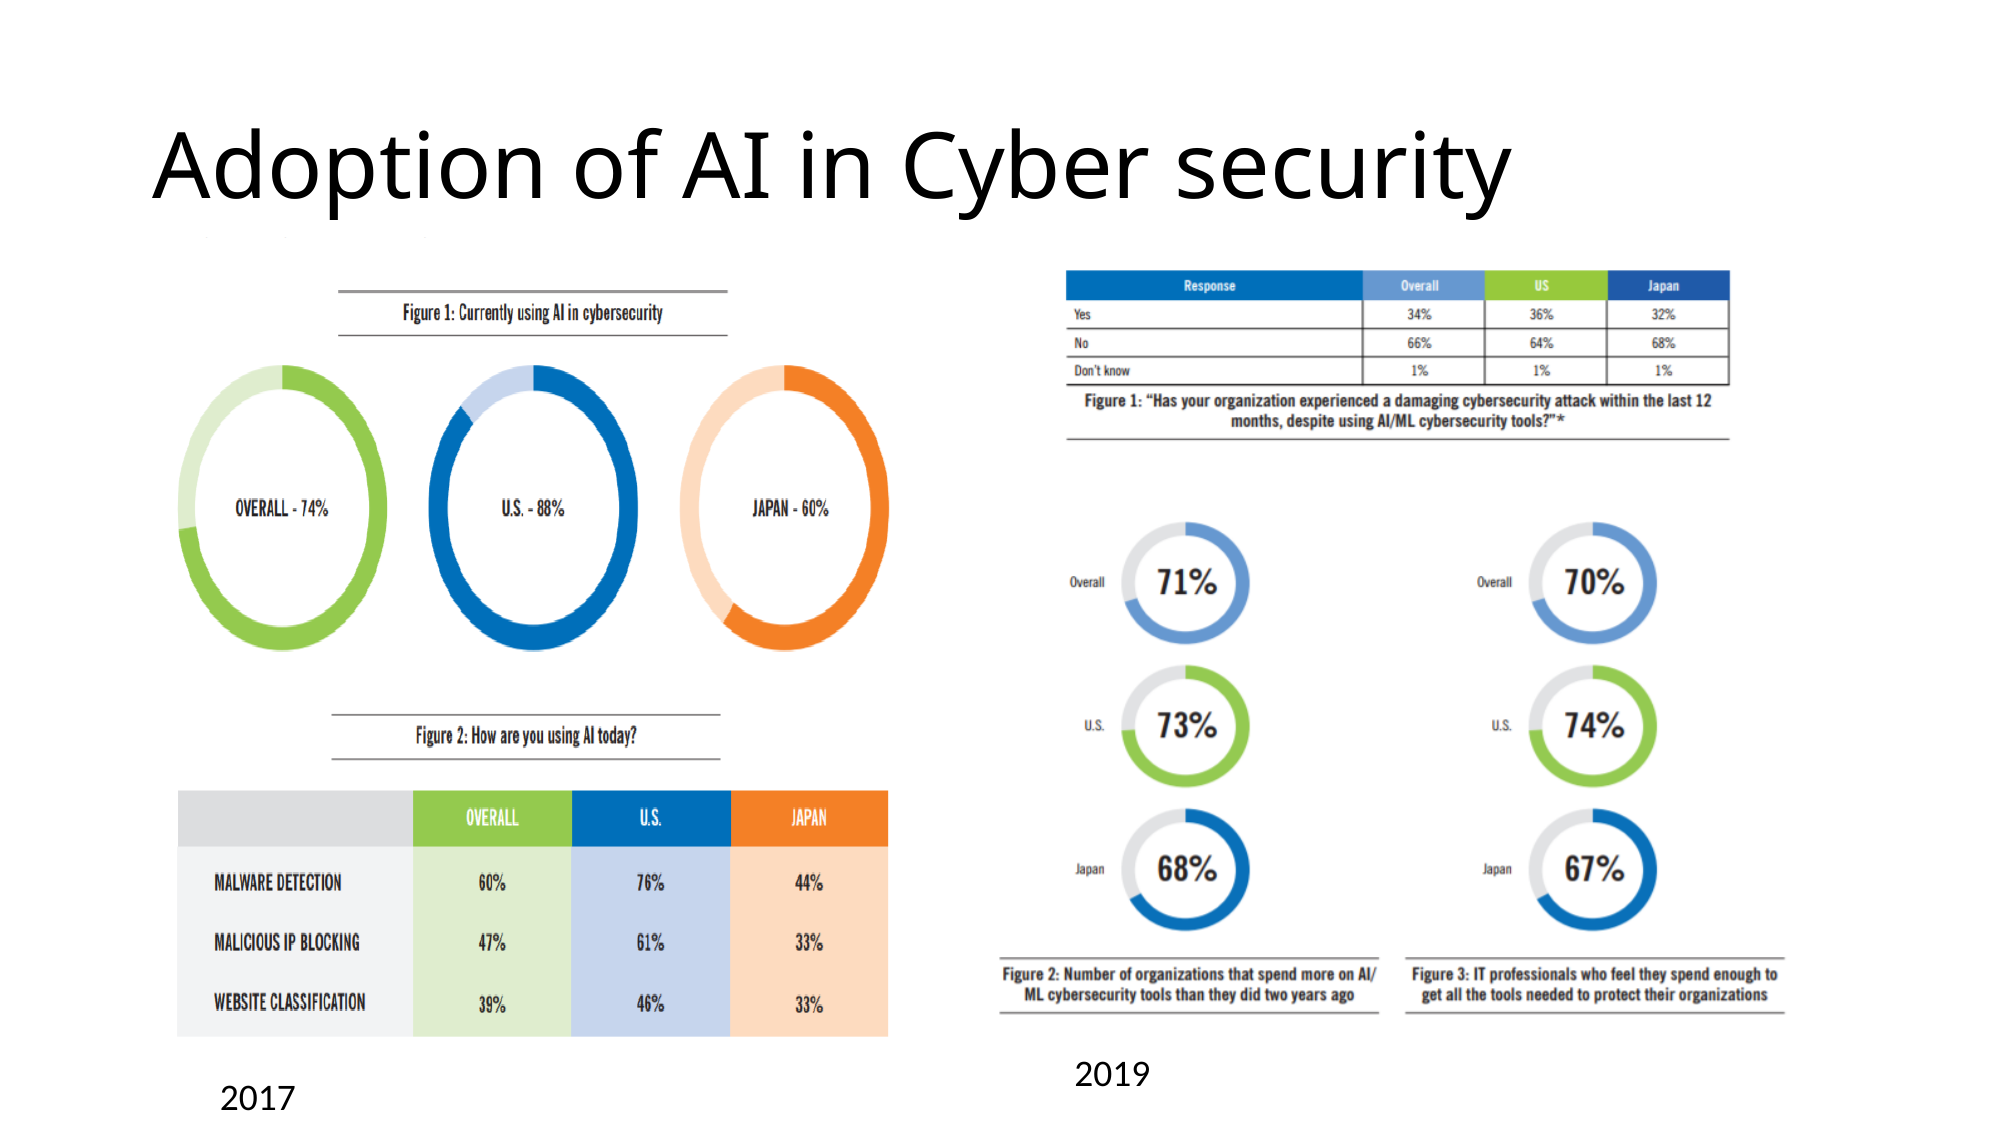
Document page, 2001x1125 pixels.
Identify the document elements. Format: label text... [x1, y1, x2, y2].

text_box 2019 [1059, 1042, 1240, 1101]
text_box 2017 [205, 1066, 654, 1125]
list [137, 237, 919, 1066]
picture [943, 237, 1838, 1042]
title Adoption of AI in Cyber security [137, 59, 1863, 278]
